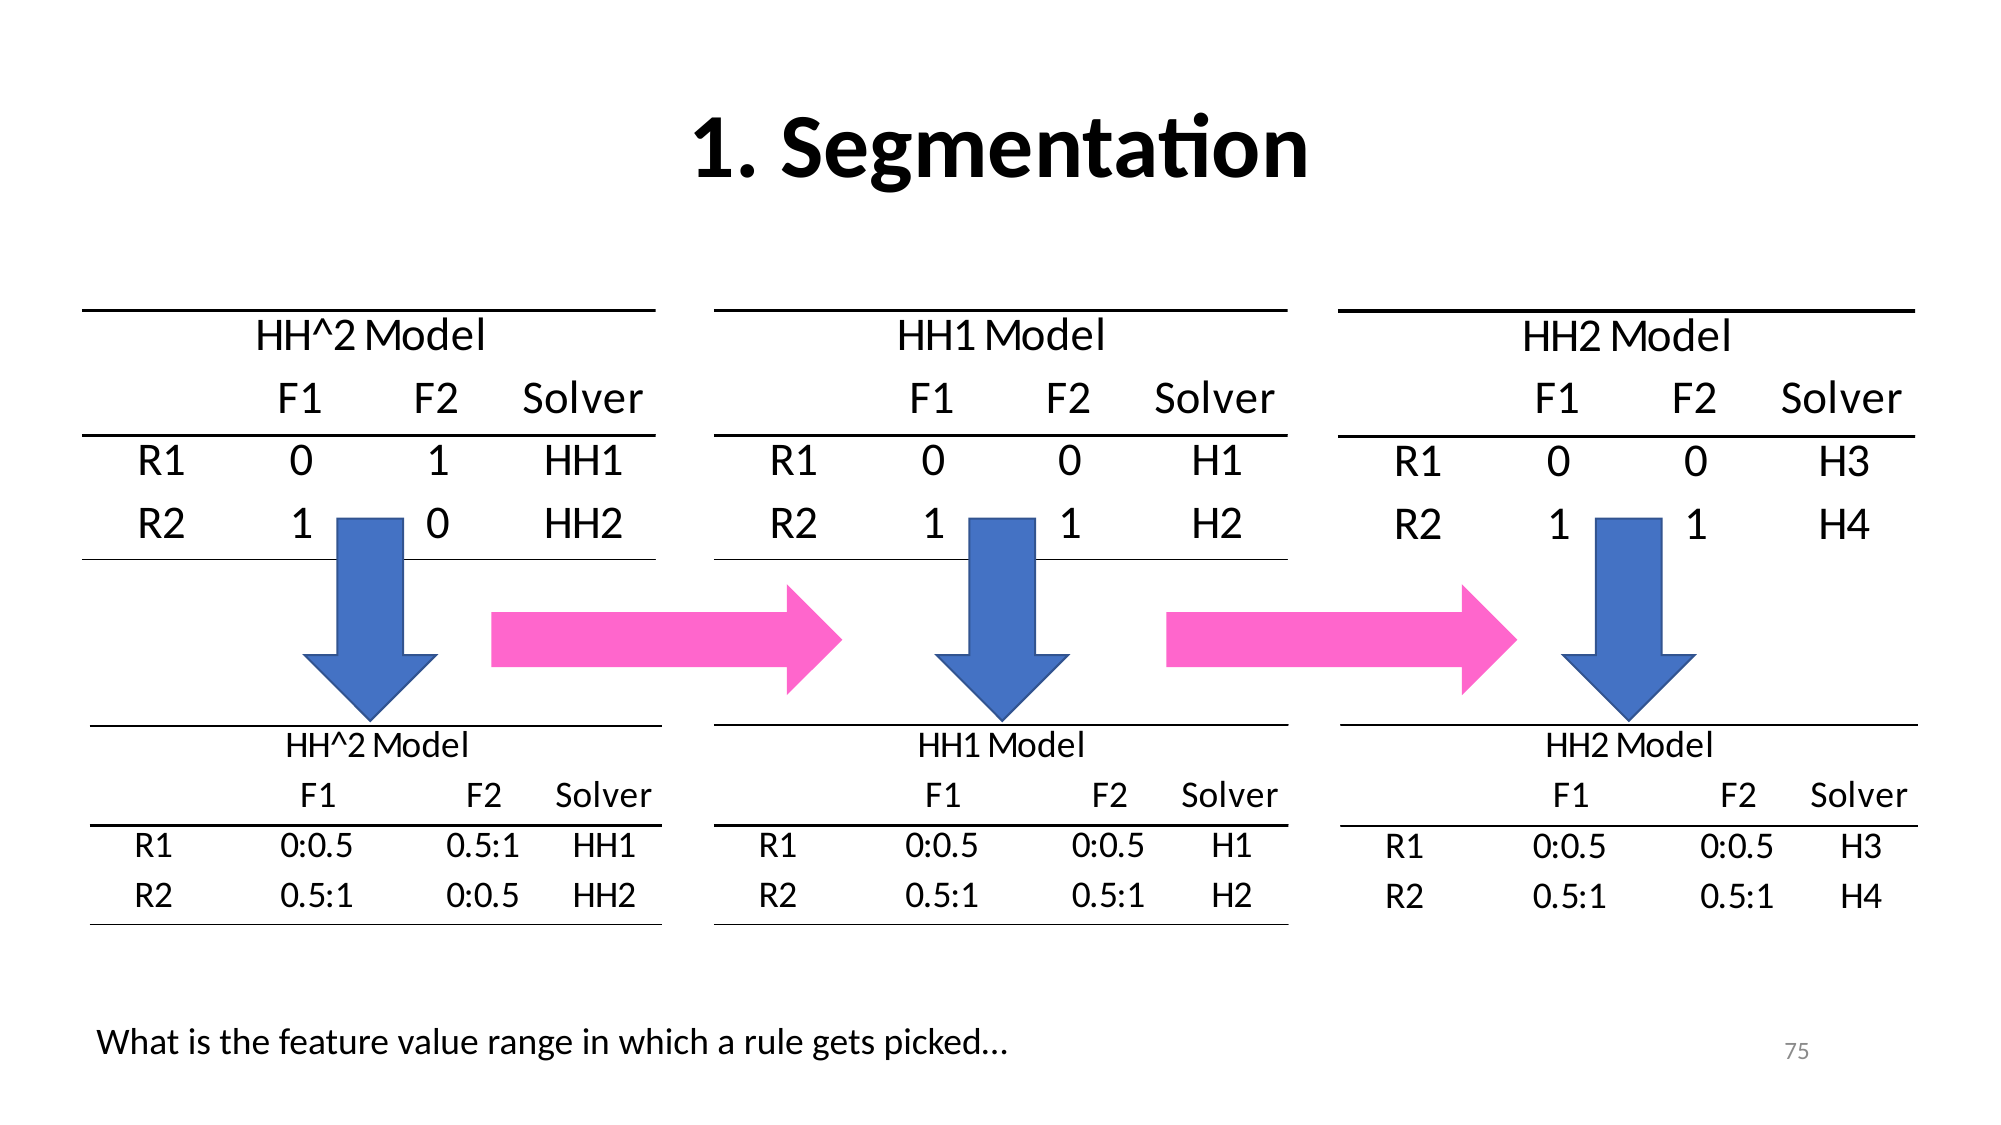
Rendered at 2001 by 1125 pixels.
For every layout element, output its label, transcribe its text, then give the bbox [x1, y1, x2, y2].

text_box What is the feature value range in which a rule gets picked… [81, 1009, 1921, 1070]
picture [89, 724, 665, 927]
text_box [491, 584, 843, 696]
text_box [934, 563, 1071, 723]
picture [713, 723, 1291, 927]
picture [81, 309, 659, 563]
slide_number 75 [1764, 1020, 1825, 1080]
picture [1337, 309, 1919, 564]
text_box [302, 563, 439, 723]
picture [1340, 723, 1921, 929]
text_box [1166, 584, 1518, 696]
text_box 1. Segmentation [625, 78, 1375, 204]
picture [713, 309, 1291, 563]
text_box [1560, 564, 1697, 723]
